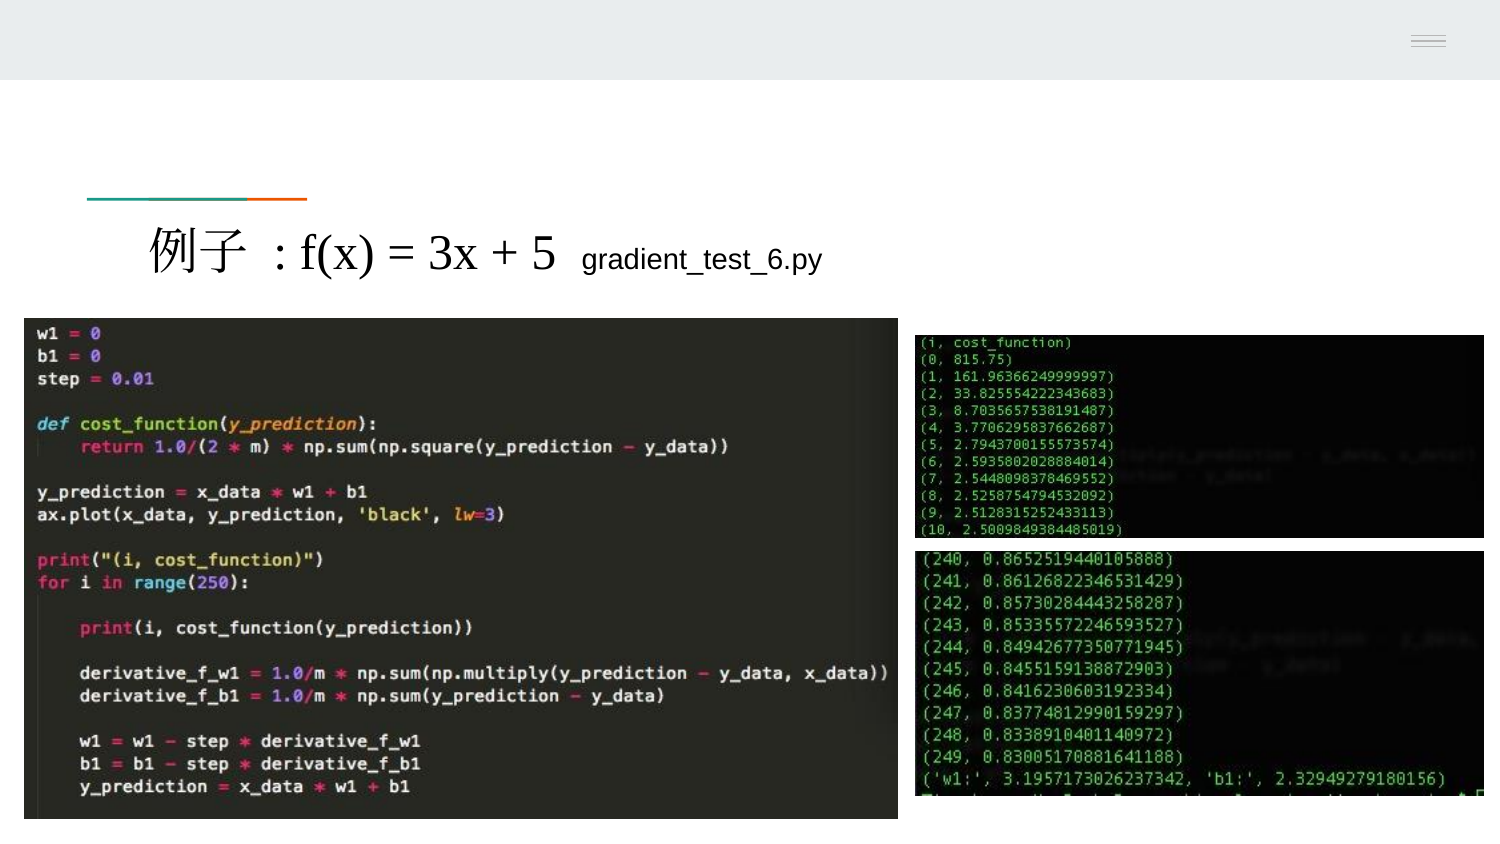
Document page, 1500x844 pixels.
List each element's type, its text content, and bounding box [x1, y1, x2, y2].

picture [914, 551, 1485, 796]
text_box 例子 : f(x) = 3x + 5 gradient_test_6.py [133, 204, 1450, 294]
picture [24, 318, 898, 819]
picture [914, 334, 1485, 538]
